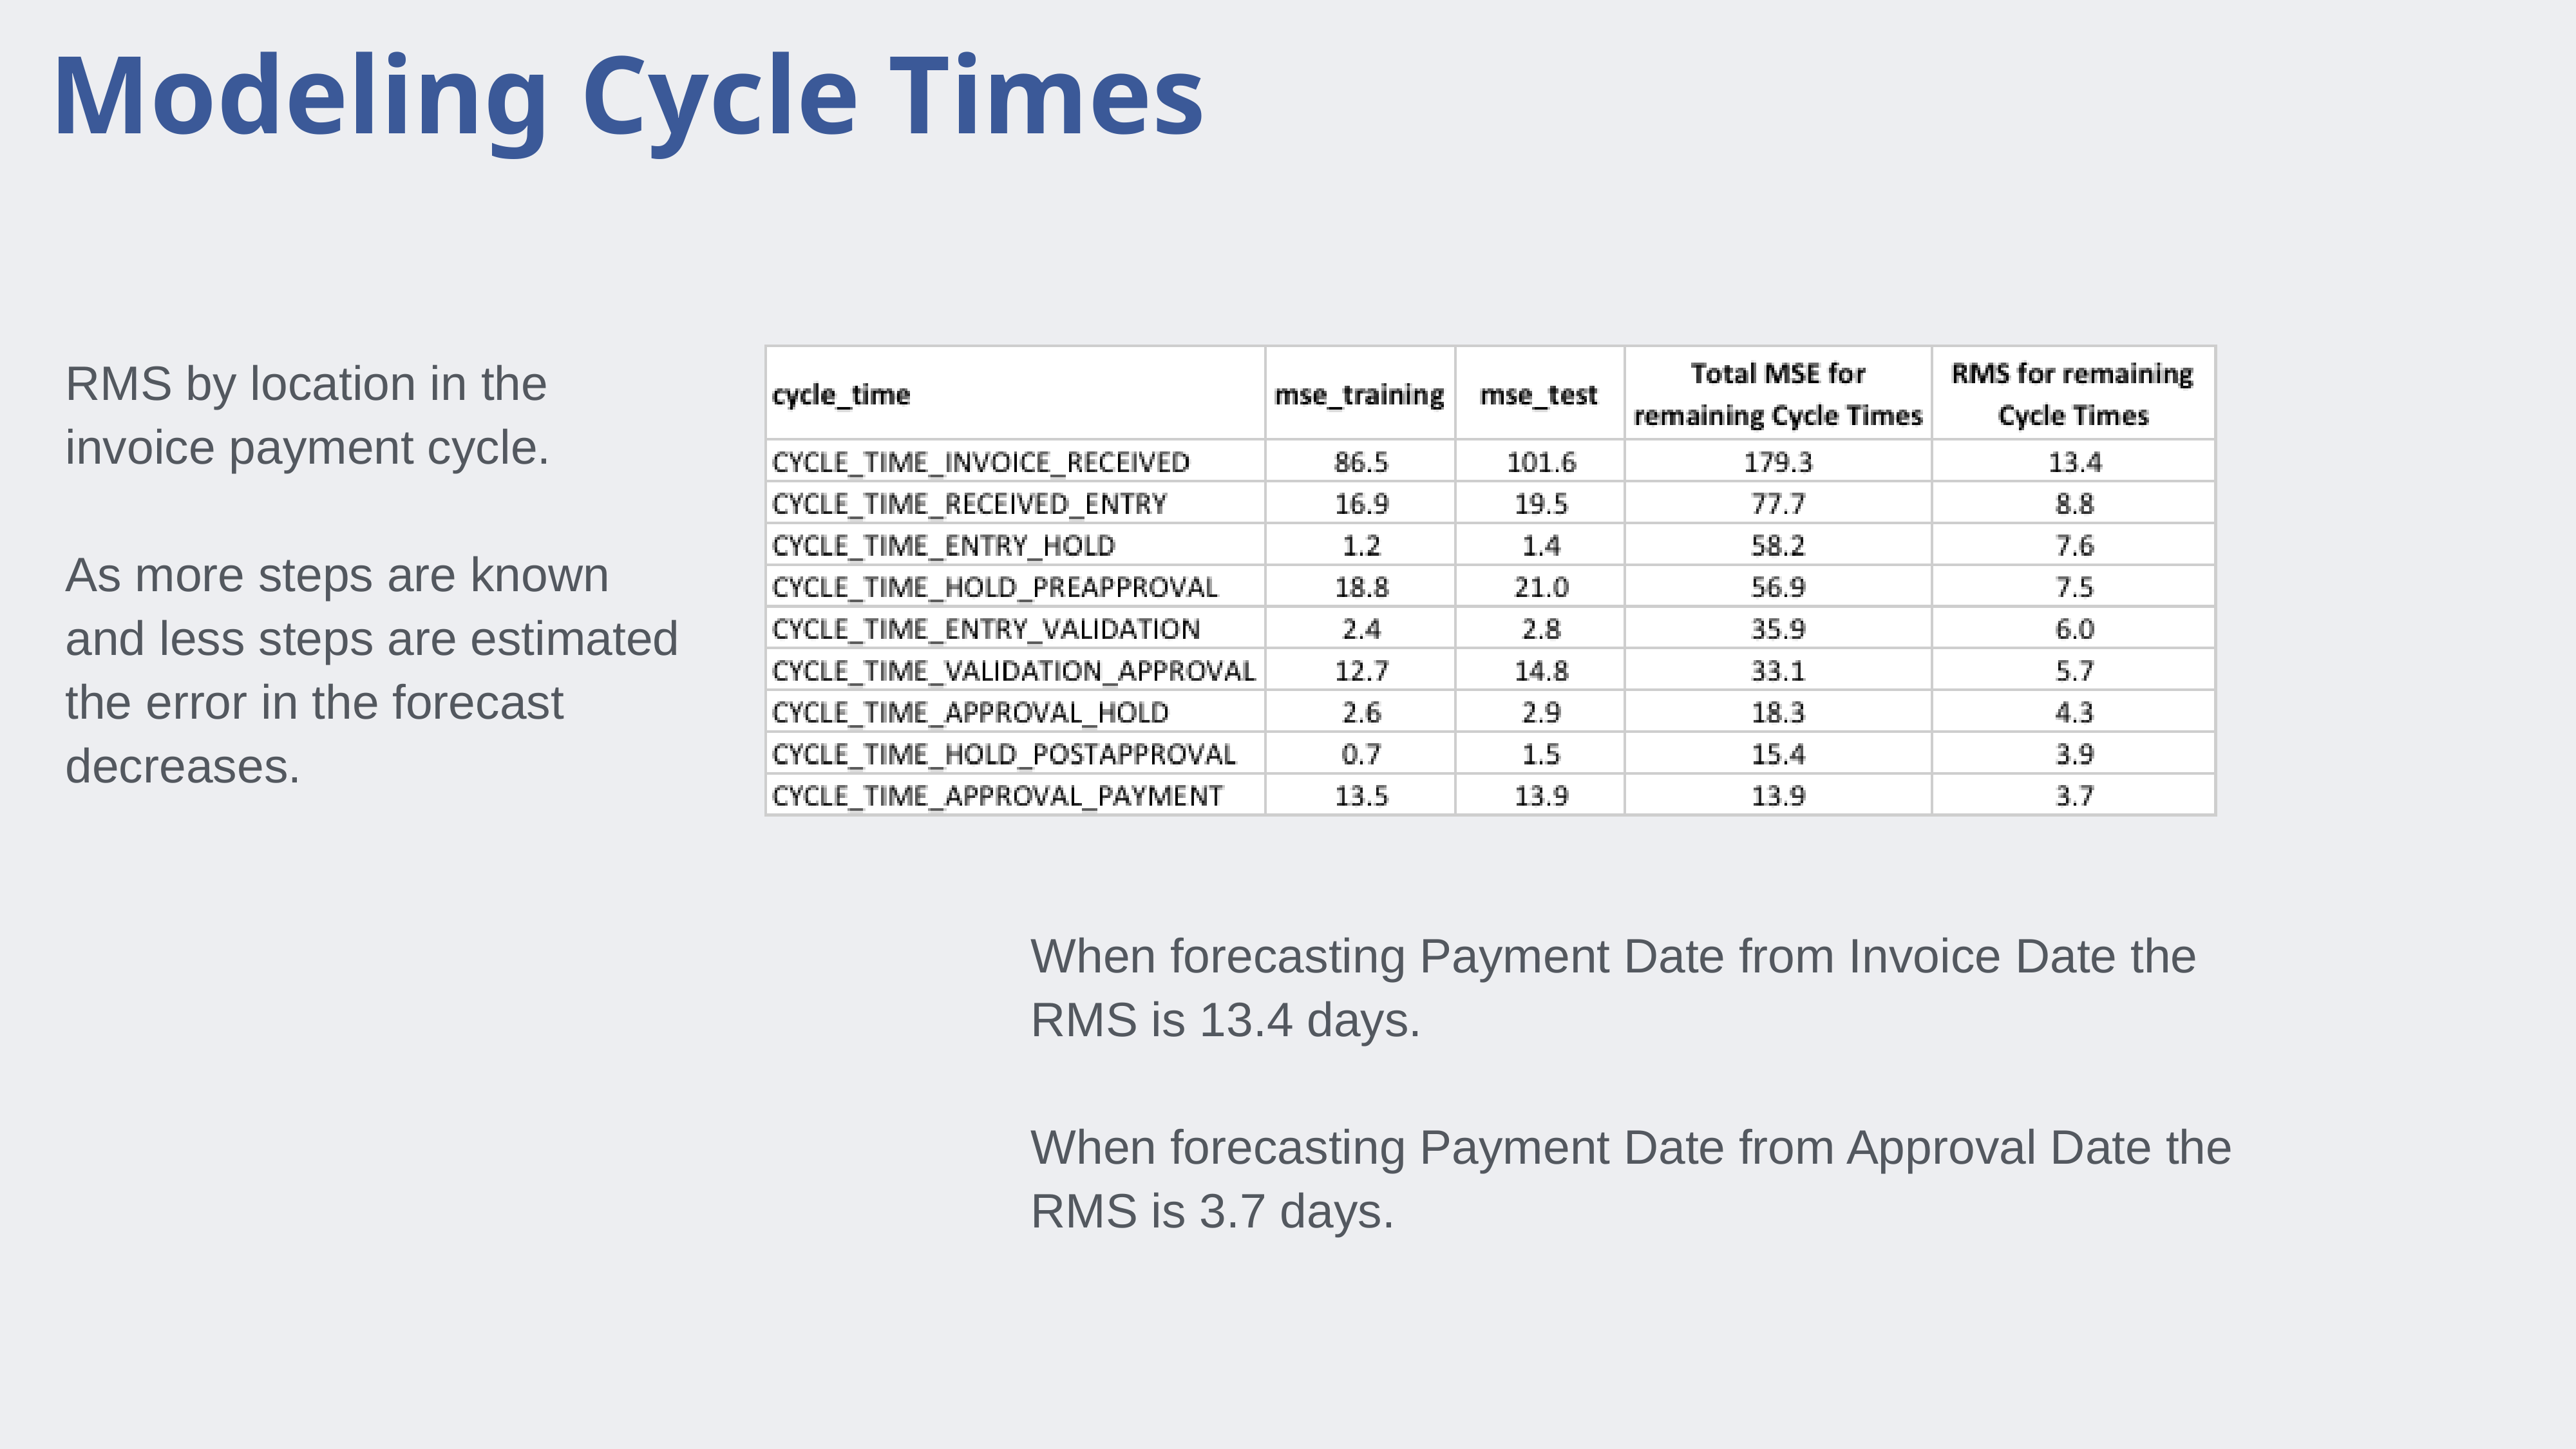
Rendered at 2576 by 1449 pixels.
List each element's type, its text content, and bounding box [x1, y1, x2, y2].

title Modeling Cycle Times [49, 0, 2304, 156]
text_box RMS by location in the invoice payment cycle. As more steps are known and less steps are estimated the error in the forecast decreases. [65, 346, 682, 793]
text_box When forecasting Payment Date from Invoice Date the RMS is 13.4 days. When forecasting Payment Date from Approval Date the RMS is 3.7 days. [1030, 918, 2304, 1238]
picture [764, 345, 2217, 817]
